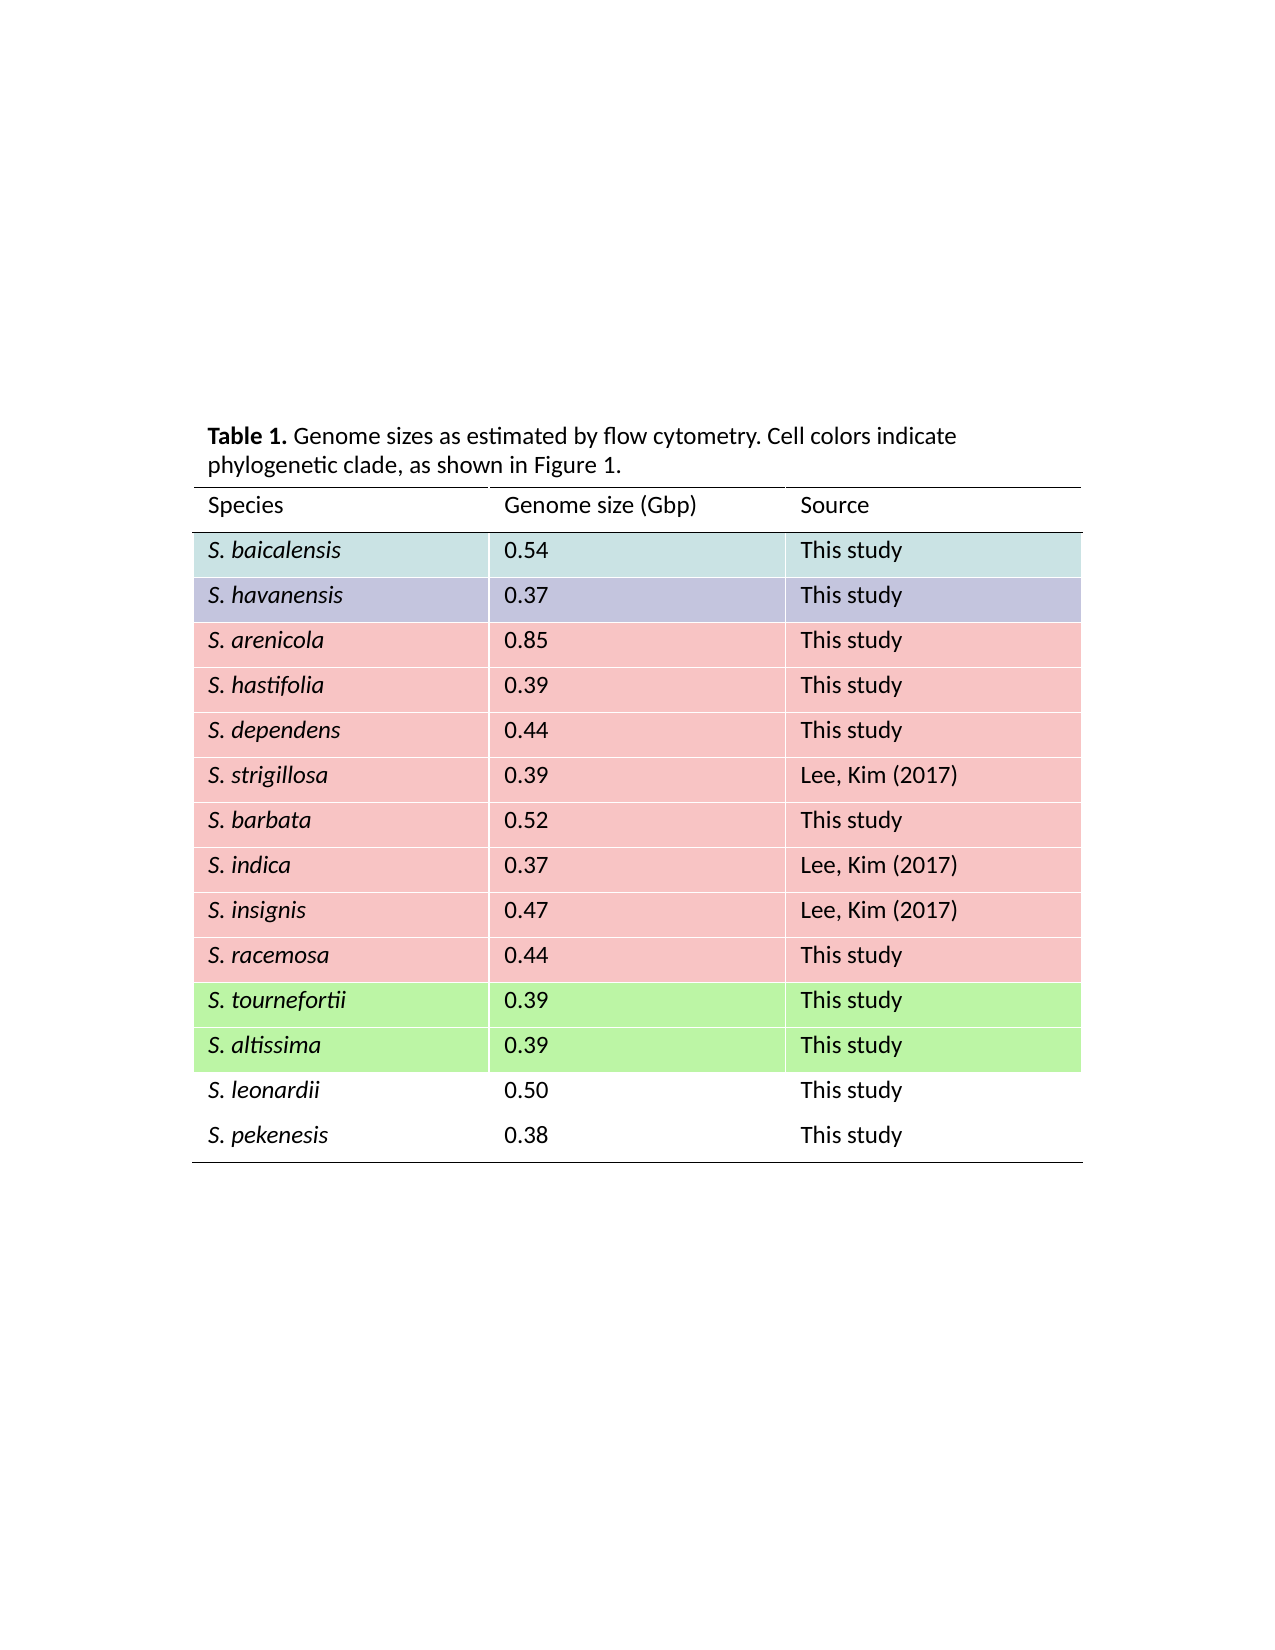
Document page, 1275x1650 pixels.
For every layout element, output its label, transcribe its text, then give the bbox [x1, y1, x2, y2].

table_cell 0.52 [490, 803, 785, 847]
table_cell 0.37 [490, 848, 785, 892]
table_cell S. barbata [194, 803, 488, 847]
table_cell 0.50 [490, 1073, 785, 1117]
table_cell S. havanensis [194, 578, 488, 622]
table_header Source [786, 488, 1081, 532]
table_cell This study [786, 668, 1081, 712]
table_cell This study [786, 938, 1081, 982]
table_cell S. dependens [194, 713, 488, 757]
table_cell 0.44 [490, 938, 785, 982]
table_cell This study [786, 803, 1081, 847]
table_cell This study [786, 623, 1081, 667]
table_cell 0.39 [490, 1028, 785, 1072]
table_cell S. strigillosa [194, 758, 488, 802]
table_cell 0.39 [490, 668, 785, 712]
table_cell Lee, Kim (2017) [786, 848, 1081, 892]
table_cell S. indica [194, 848, 488, 892]
table_cell 0.37 [490, 578, 785, 622]
table_cell S. leonardii [194, 1073, 488, 1117]
text_box Table 1. Genome sizes as estimated by flow cytometry. Cell colors indicate phylogenetic clade, as shown in Figure 1. [192, 411, 1082, 487]
table_cell Lee, Kim (2017) [786, 758, 1081, 802]
table_cell S. hastifolia [194, 668, 488, 712]
table_cell S. racemosa [194, 938, 488, 982]
table_cell This study [786, 1118, 1081, 1162]
table_cell 0.47 [490, 893, 785, 937]
table_cell 0.39 [490, 758, 785, 802]
table_cell 0.85 [490, 623, 785, 667]
table_cell 0.39 [490, 983, 785, 1027]
table_cell S. pekenesis [194, 1118, 488, 1162]
table_cell S. tournefortii [194, 983, 488, 1027]
table_header Genome size (Gbp) [490, 488, 785, 532]
table_cell This study [786, 578, 1081, 622]
table_cell 0.44 [490, 713, 785, 757]
table_cell This study [786, 533, 1081, 577]
table_cell 0.54 [490, 533, 785, 577]
table_cell 0.38 [490, 1118, 785, 1162]
table_cell This study [786, 983, 1081, 1027]
table_cell S. insignis [194, 893, 488, 937]
table_cell This study [786, 713, 1081, 757]
table_header Species [194, 488, 488, 532]
table_cell Lee, Kim (2017) [786, 893, 1081, 937]
table_cell This study [786, 1028, 1081, 1072]
table_cell This study [786, 1073, 1081, 1117]
table_cell S. altissima [194, 1028, 488, 1072]
table_cell S. baicalensis [194, 533, 488, 577]
table_cell S. arenicola [194, 623, 488, 667]
